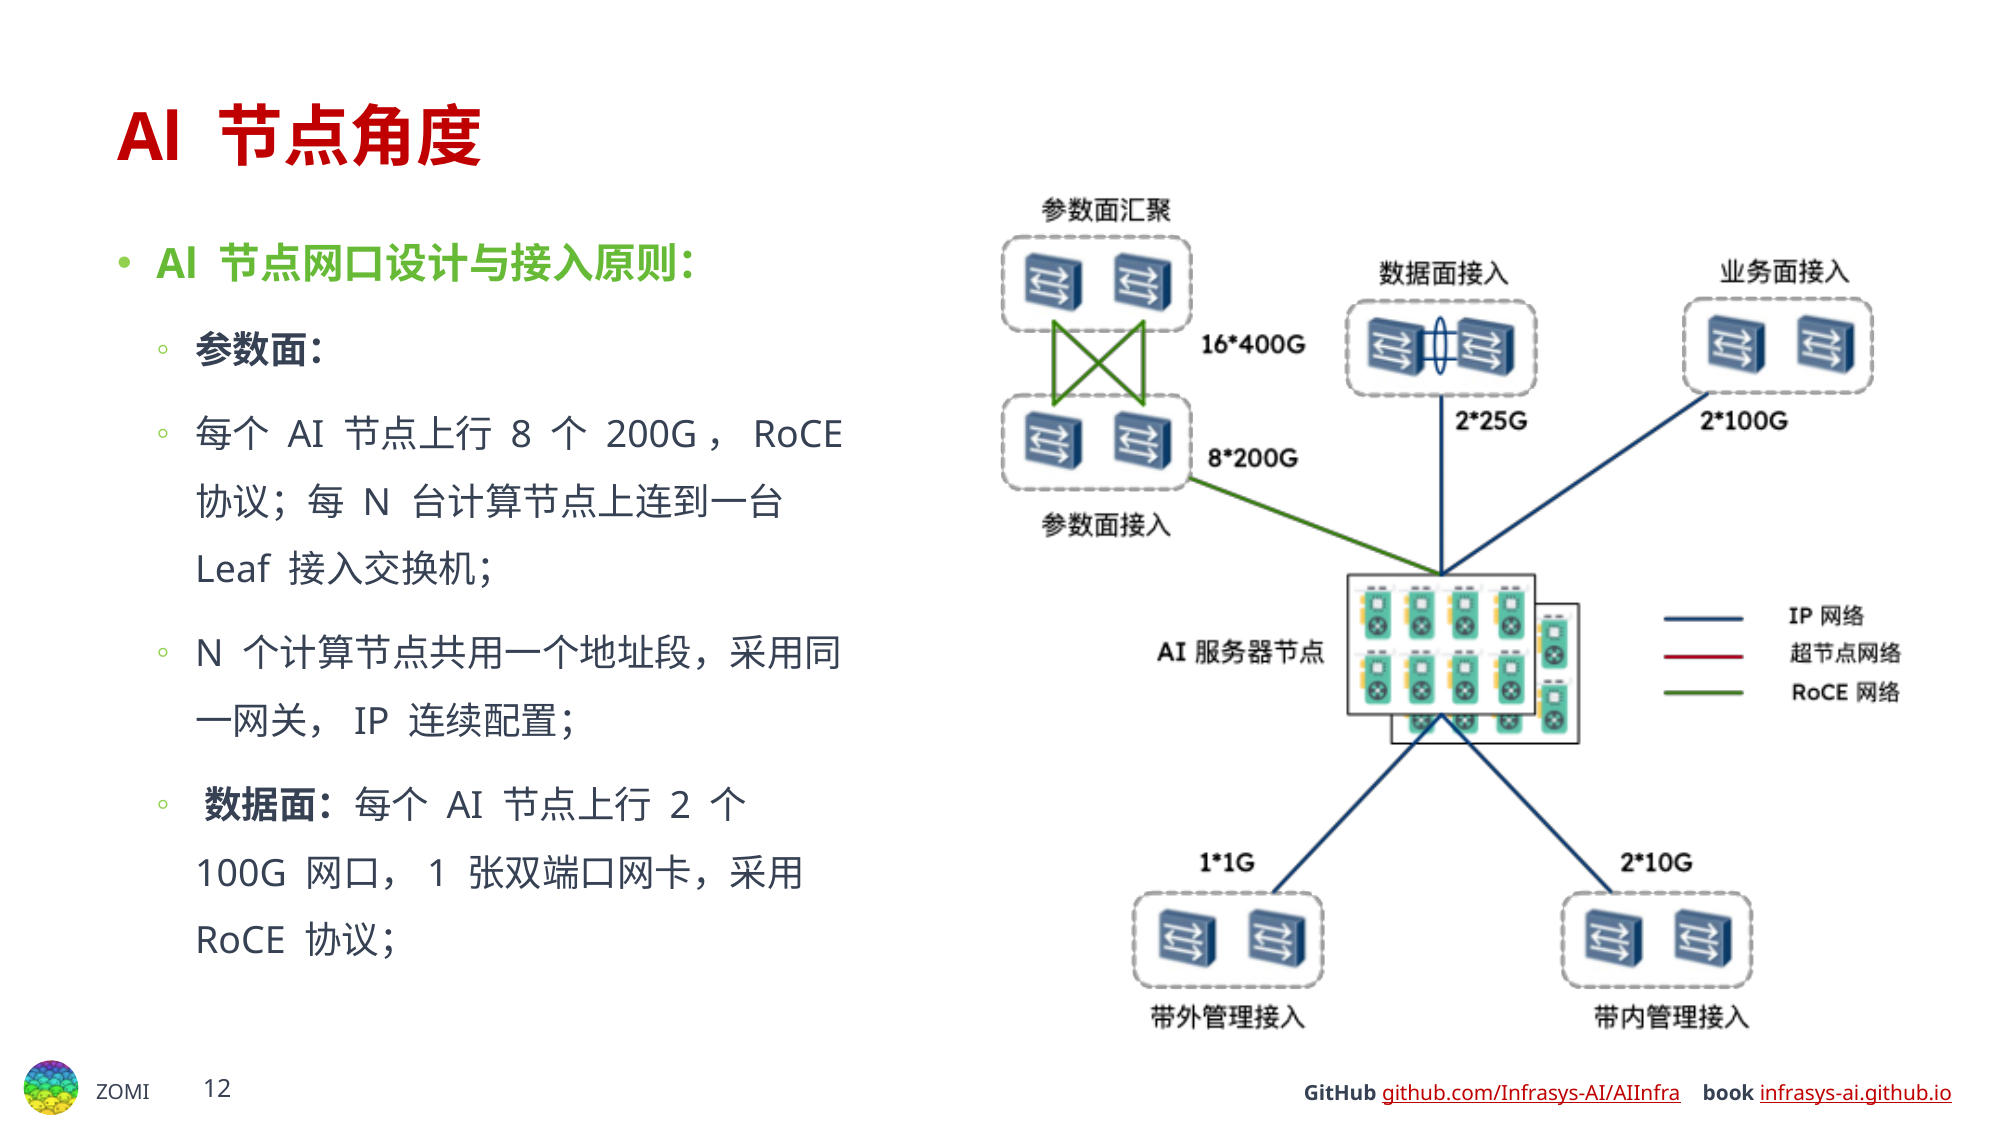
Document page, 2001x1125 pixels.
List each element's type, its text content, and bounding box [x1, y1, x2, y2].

picture [23, 1060, 79, 1115]
picture [1000, 181, 1911, 1043]
title Al 节点角度 [102, 85, 1901, 183]
list Al 节点网口设计与接入原则： 参数面： 每个 AI 节点上行 8 个 200G，RoCE 协议；每 N 台计算节点上连到一台 Leaf 接入交换机； N 个计算节点共用一个地址段，采用同一网关，IP 连续配置； ﻿数据面：每个 AI 节点上行 2 个 100G 网口，1 张双端口网卡，采用 RoCE 协议； [102, 204, 871, 1043]
